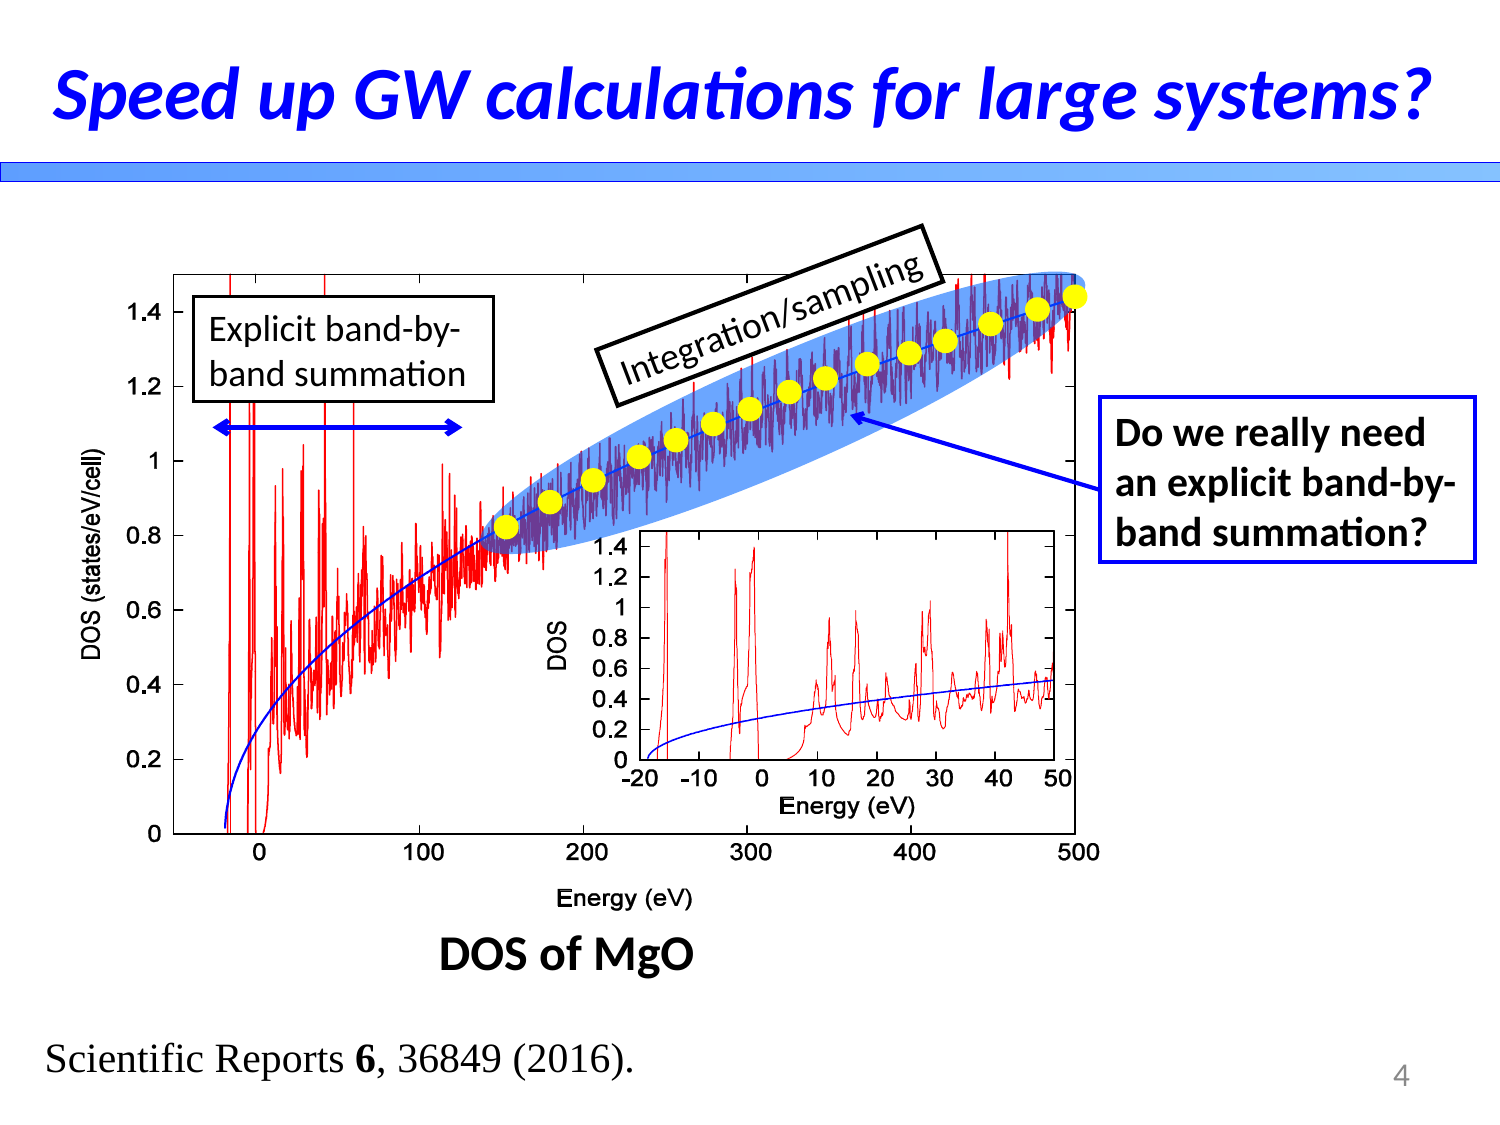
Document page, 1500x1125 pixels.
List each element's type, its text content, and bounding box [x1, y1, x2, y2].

text_box Do we really need an explicit band-by-band summation? [1116, 396, 1475, 562]
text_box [537, 284, 1088, 515]
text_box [1091, 414, 1101, 491]
text_box Scientific Reports 6, 36849 (2016). [29, 1023, 651, 1088]
text_box DOS of MgO [424, 919, 710, 988]
picture [74, 252, 1112, 911]
text_box Speed up GW calculations for large systems? [38, 37, 1450, 143]
slide_number 4 [1074, 1042, 1425, 1103]
text_box [0, 160, 1500, 183]
text_box Integration/sampling [858, 225, 932, 250]
